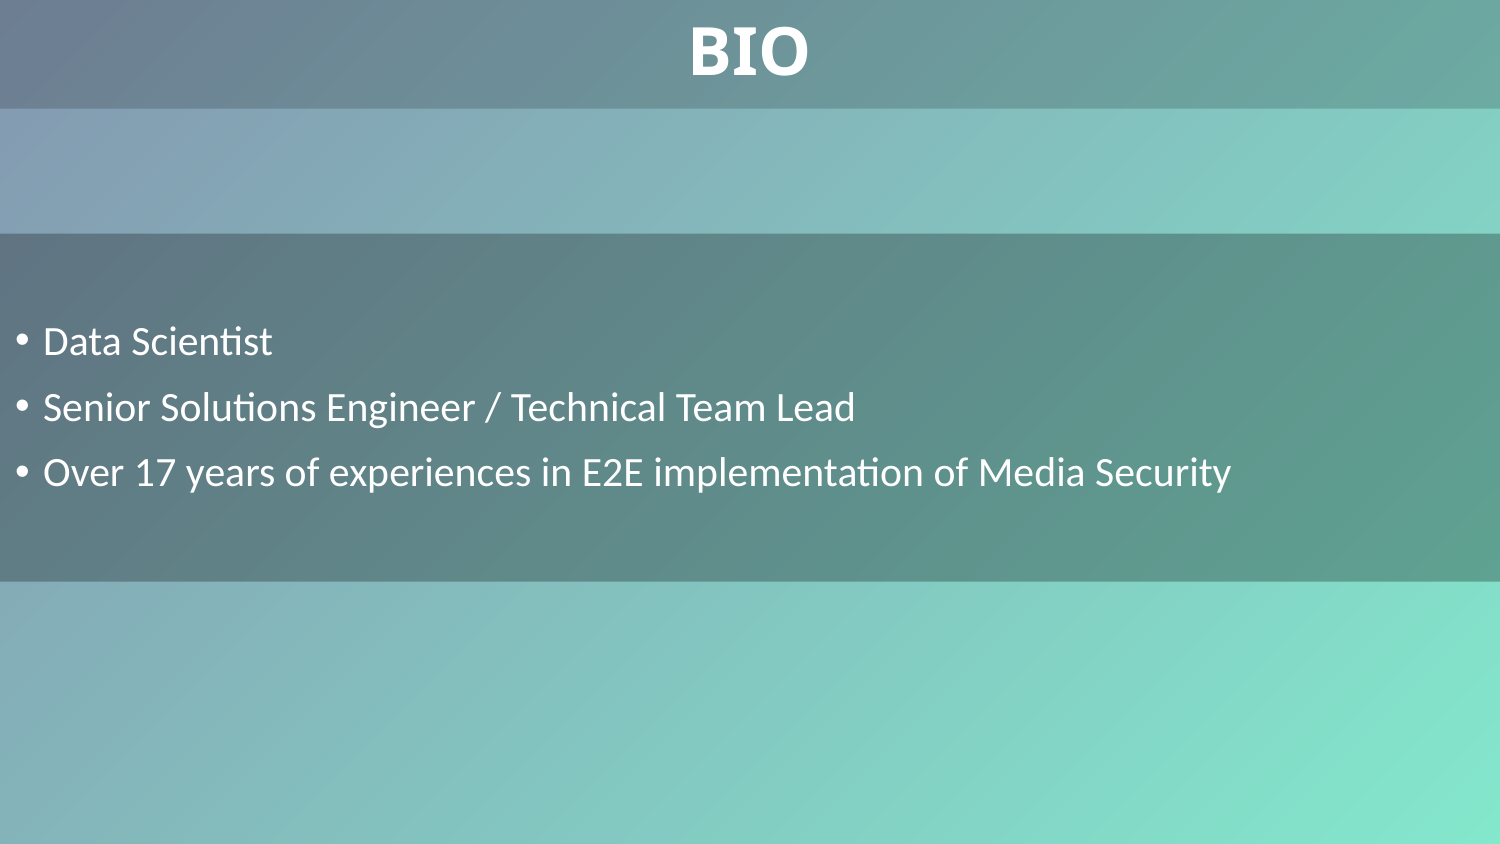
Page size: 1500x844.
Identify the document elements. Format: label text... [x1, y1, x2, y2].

title BIO [0, 0, 1500, 109]
list Data Scientist Senior Solutions Engineer / Technical Team Lead Over 17 years of experiences in E2E implementation of Media Security [0, 233, 1500, 582]
